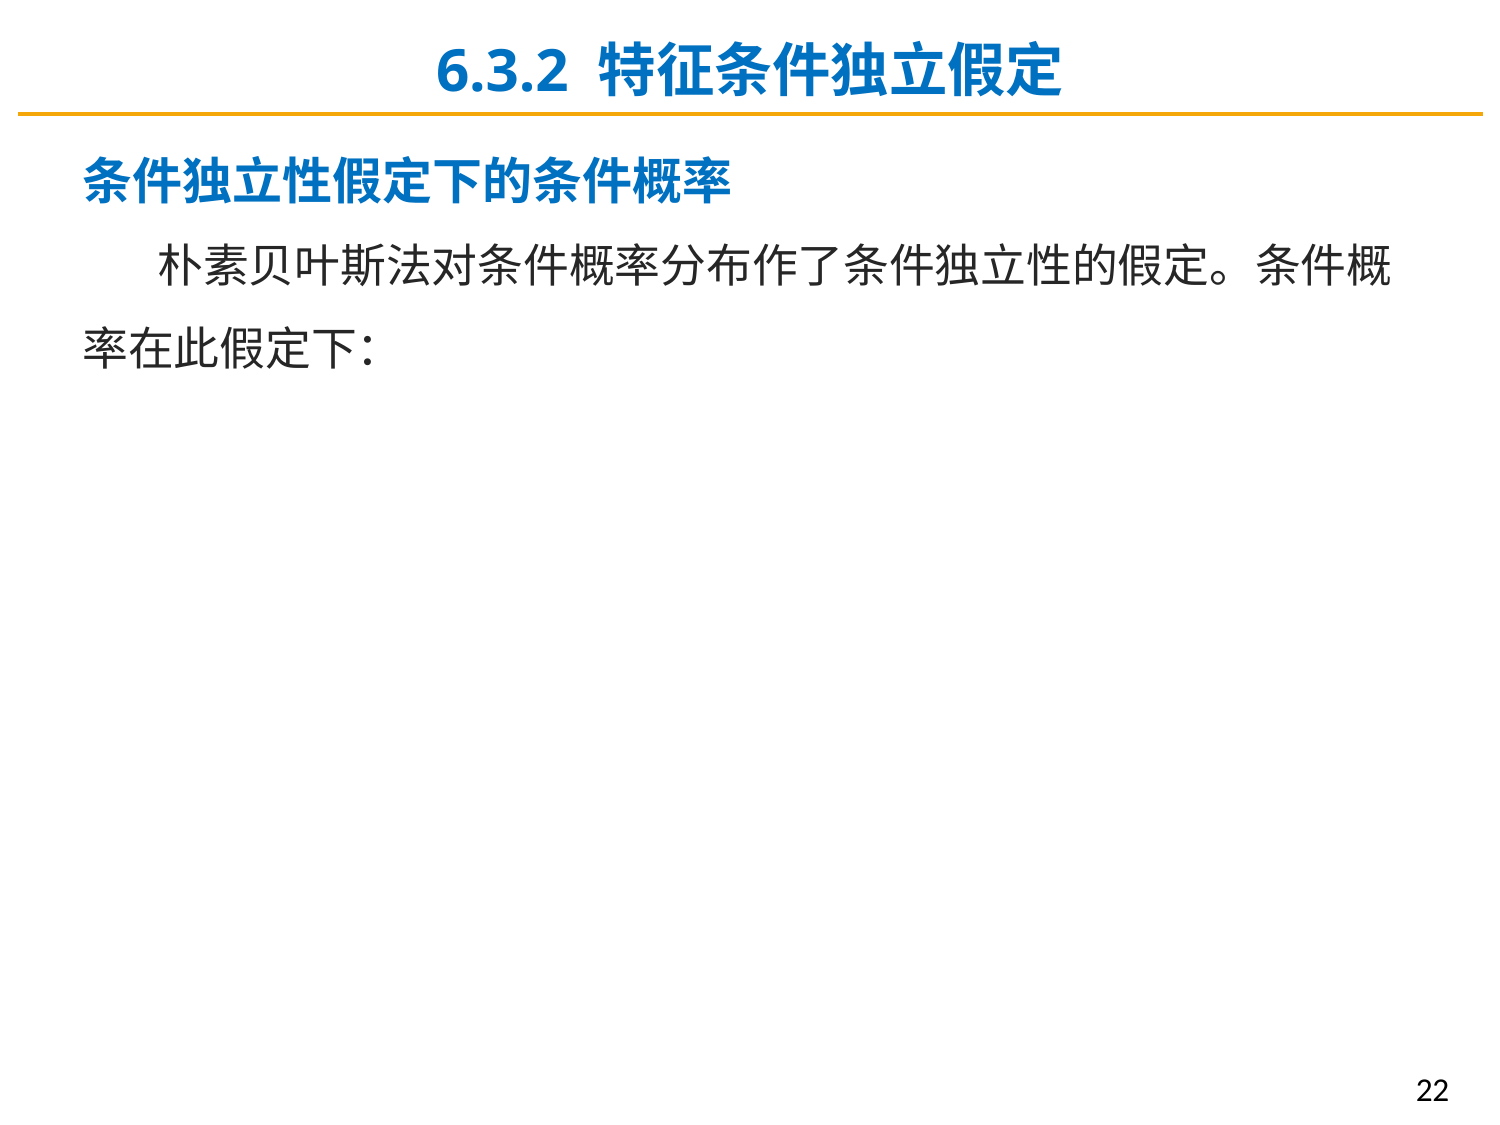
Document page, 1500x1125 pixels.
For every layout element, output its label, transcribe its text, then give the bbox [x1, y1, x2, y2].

text_box 6.3.2 特征条件独立假定 [0, 25, 1500, 111]
text_box 22 [1114, 1060, 1465, 1106]
